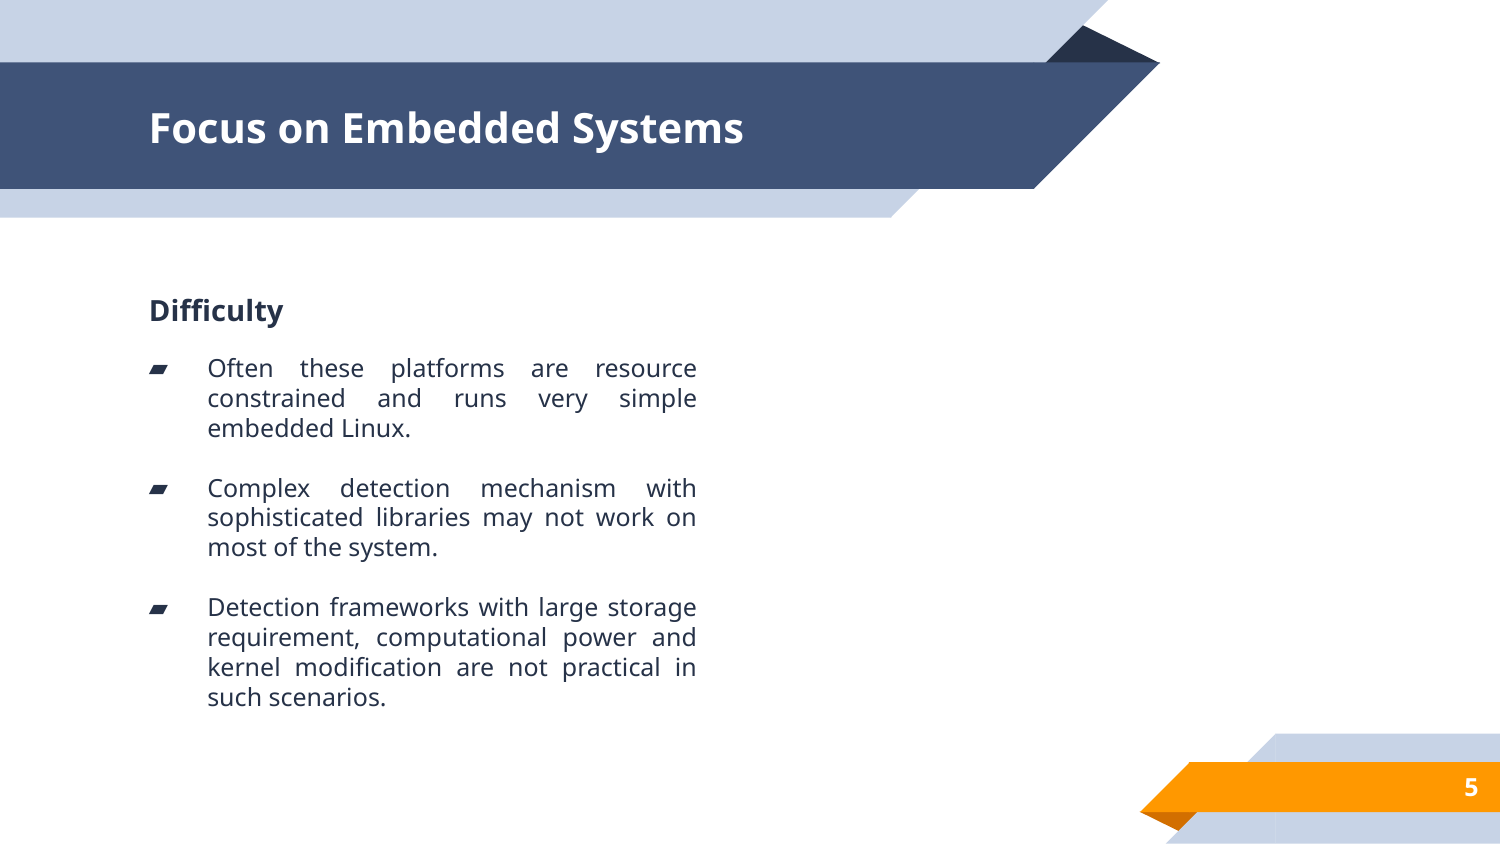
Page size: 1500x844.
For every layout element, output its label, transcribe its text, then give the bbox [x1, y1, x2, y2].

list Difficulty Often these platforms are resource constrained and runs very simple embedded Linux. Complex detection mechanism with sophisticated libraries may not work on most of the system. Detection frameworks with large storage requirement, computational power and kernel modification are not practical in such scenarios. [117, 277, 713, 725]
title Focus on Embedded Systems [133, 64, 997, 190]
slide_number 5 [1249, 760, 1494, 813]
